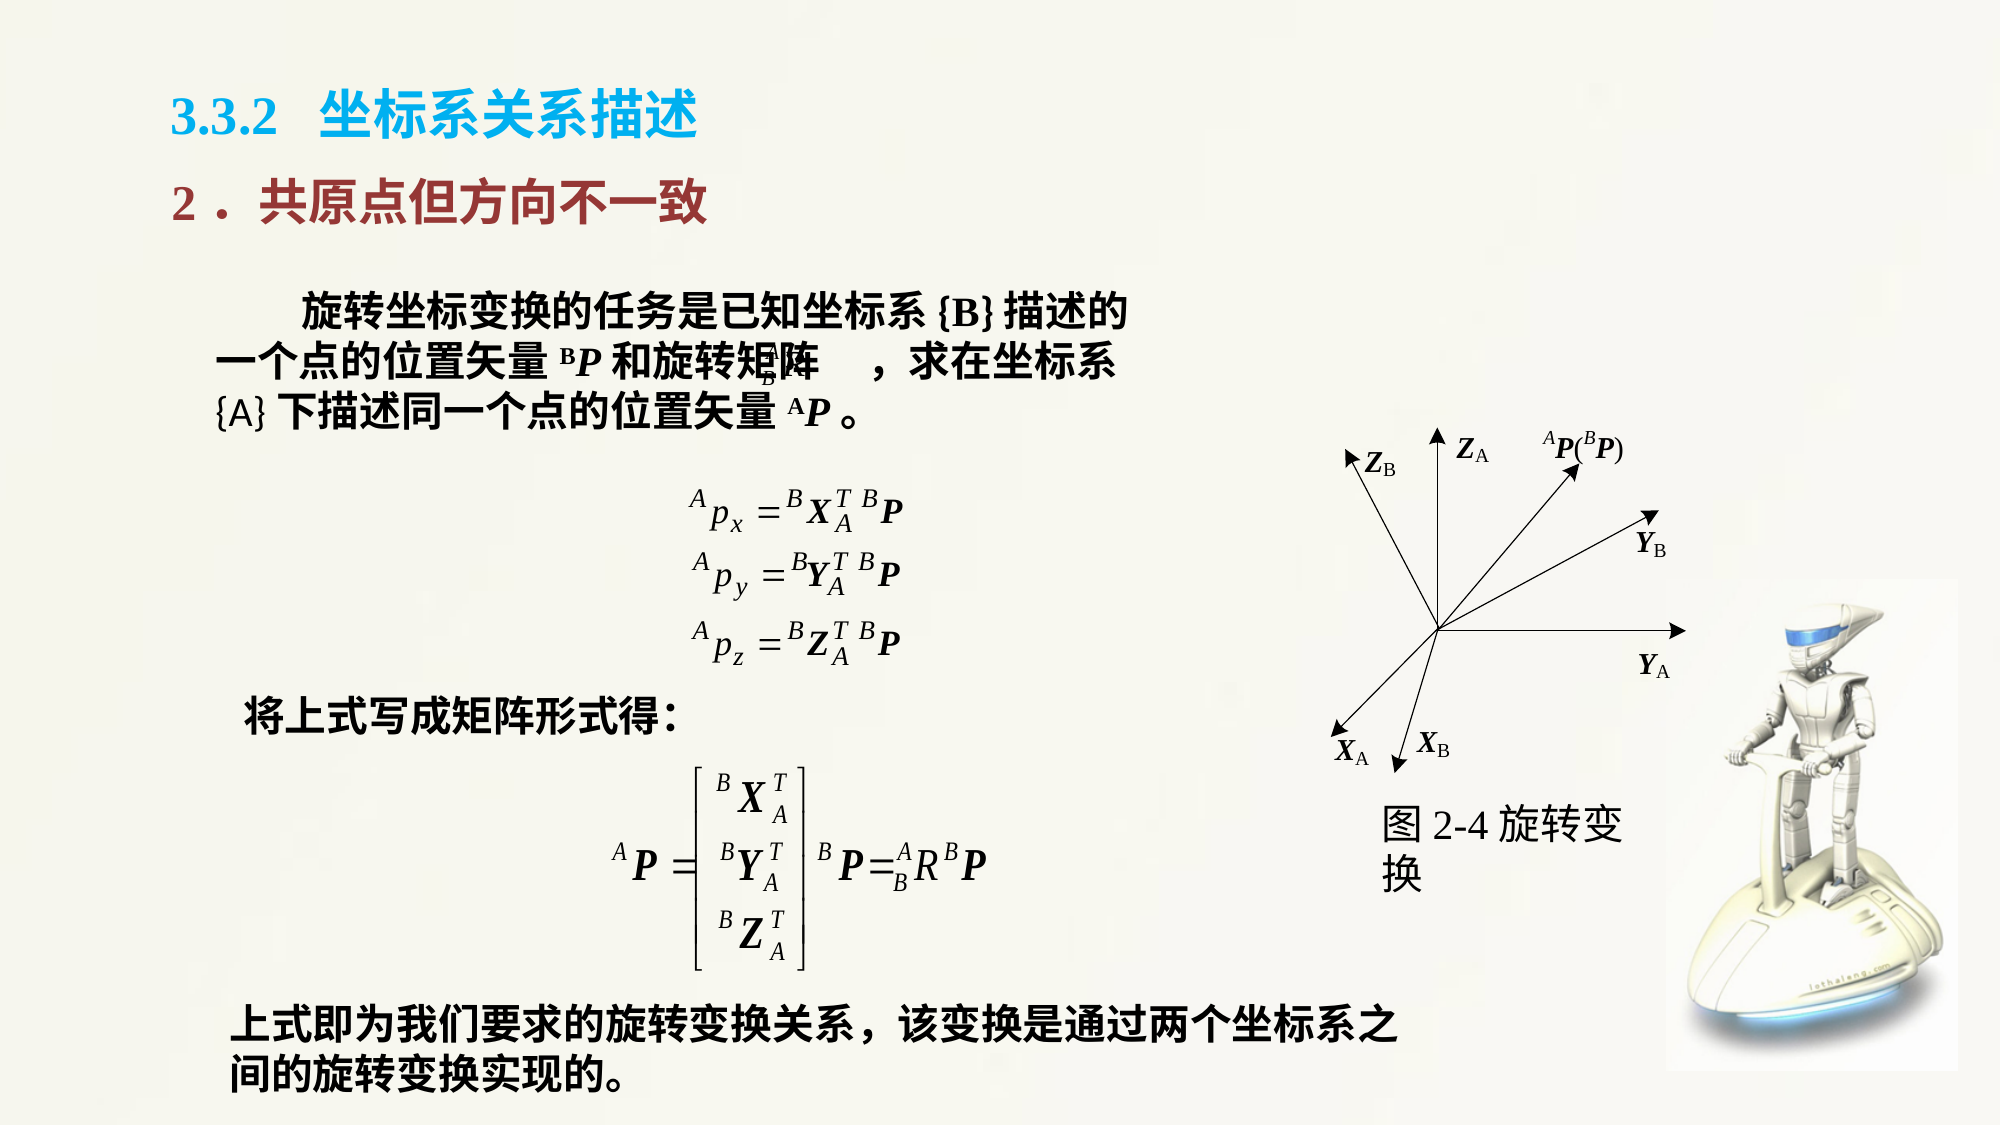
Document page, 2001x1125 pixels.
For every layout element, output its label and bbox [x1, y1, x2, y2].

text_box [676, 474, 914, 677]
text_box [1256, 361, 1751, 832]
text_box [0, 0, 2000, 1125]
text_box [754, 336, 812, 392]
text_box [604, 758, 996, 980]
